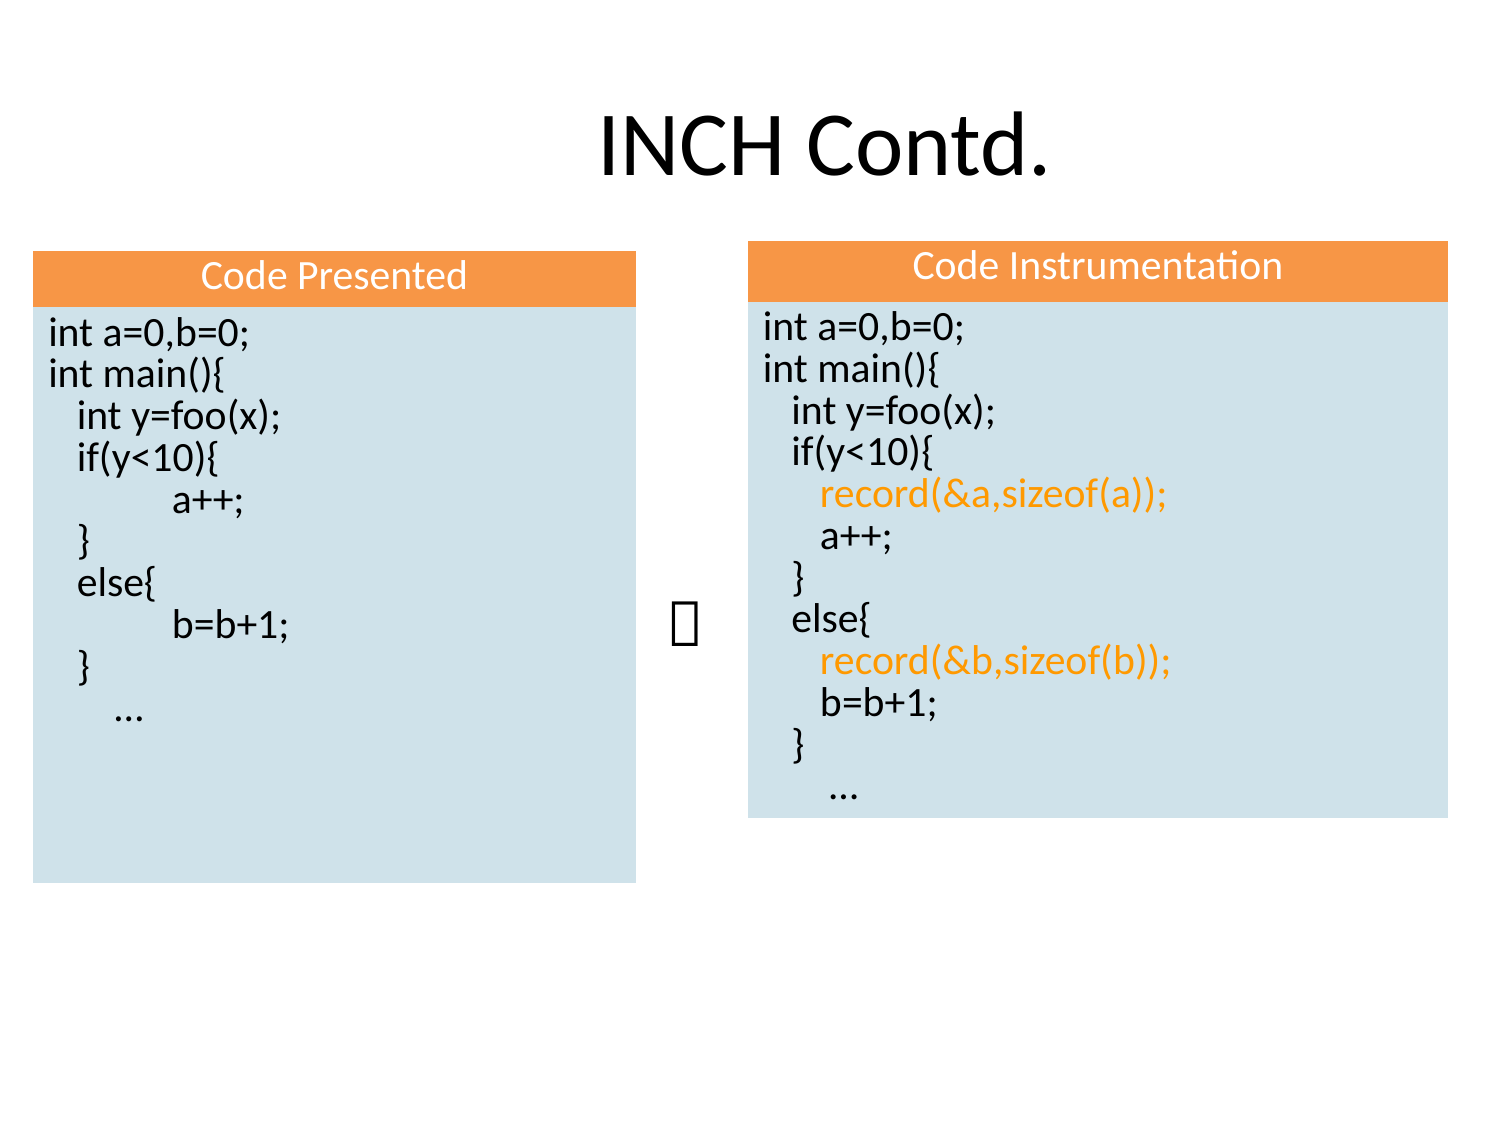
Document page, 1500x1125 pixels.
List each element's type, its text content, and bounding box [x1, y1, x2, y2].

table_cell int a=0,b=0; int main(){ int y=foo(x); if(y<10){ a++; } else{ b=b+1; } … [33, 307, 636, 883]
table_header Code Instrumentation [748, 241, 1448, 302]
table_cell int a=0,b=0; int main(){ int y=foo(x); if(y<10){ record(&a,sizeof(a)); a++; } else{ record(&b,sizeof(b)); b=b+1; } … [748, 302, 1448, 818]
table_header Code Presented [33, 251, 636, 307]
title INCH Contd. [75, 45, 1425, 233]
text_box  [651, 576, 779, 666]
